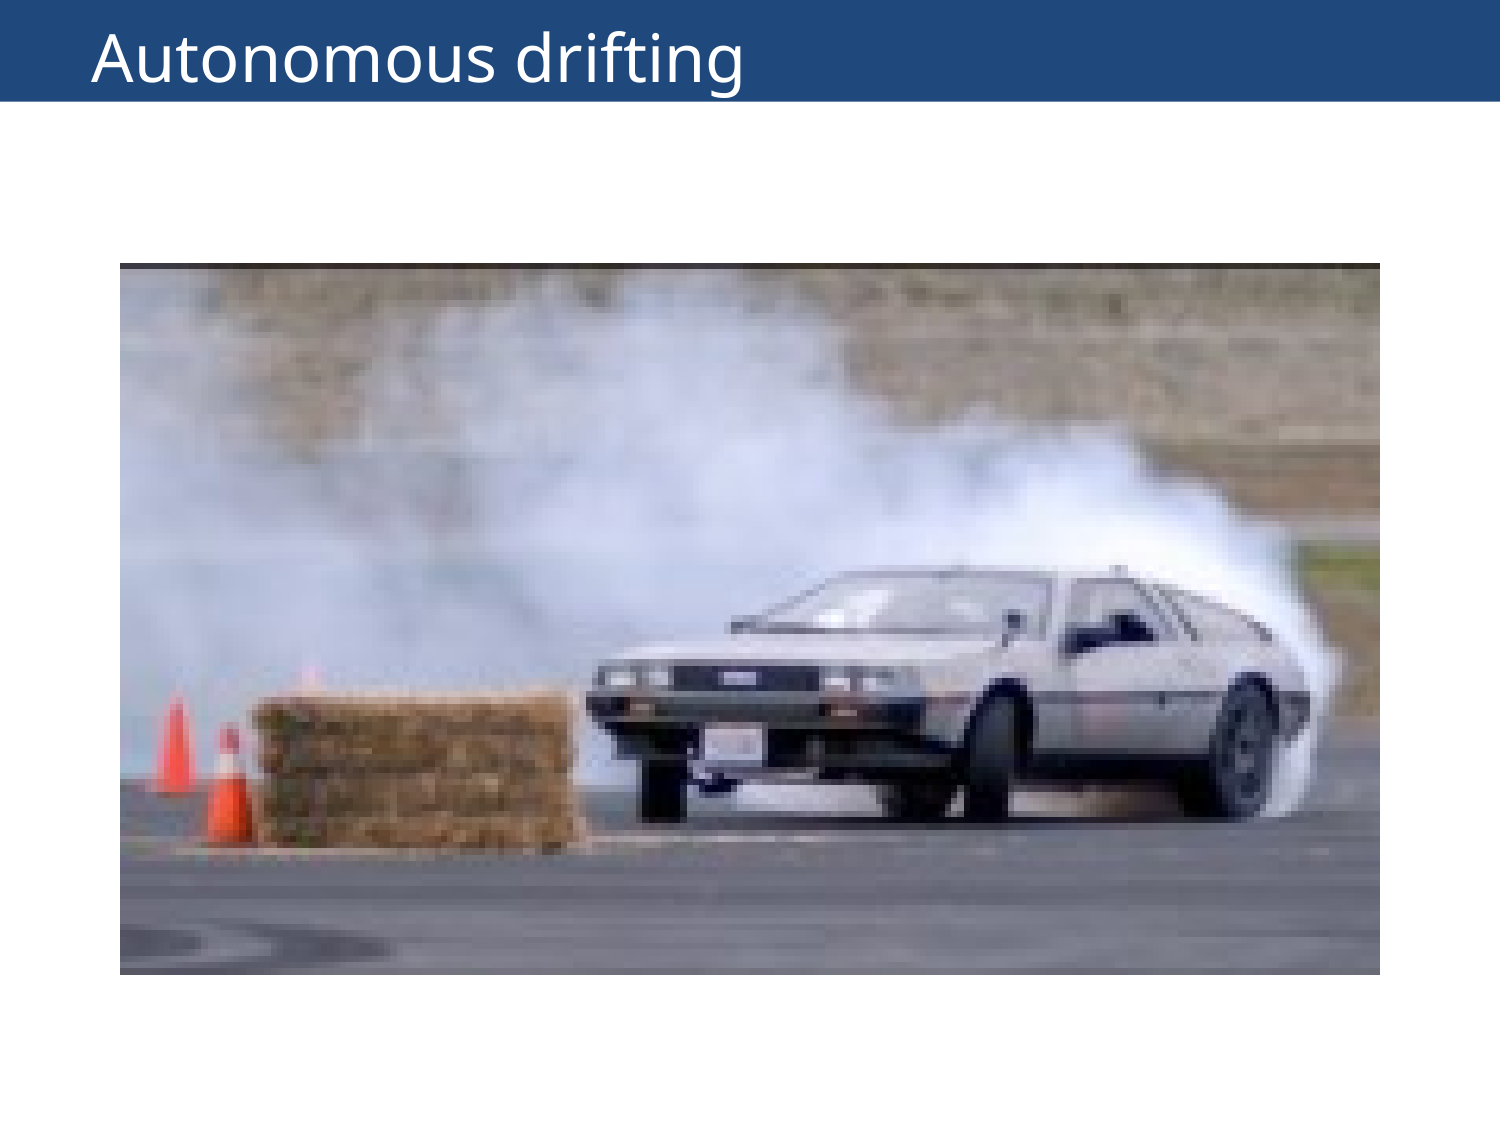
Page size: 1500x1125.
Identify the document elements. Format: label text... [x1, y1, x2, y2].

text_box Autonomous drifting [76, 8, 1500, 149]
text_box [119, 262, 1381, 976]
